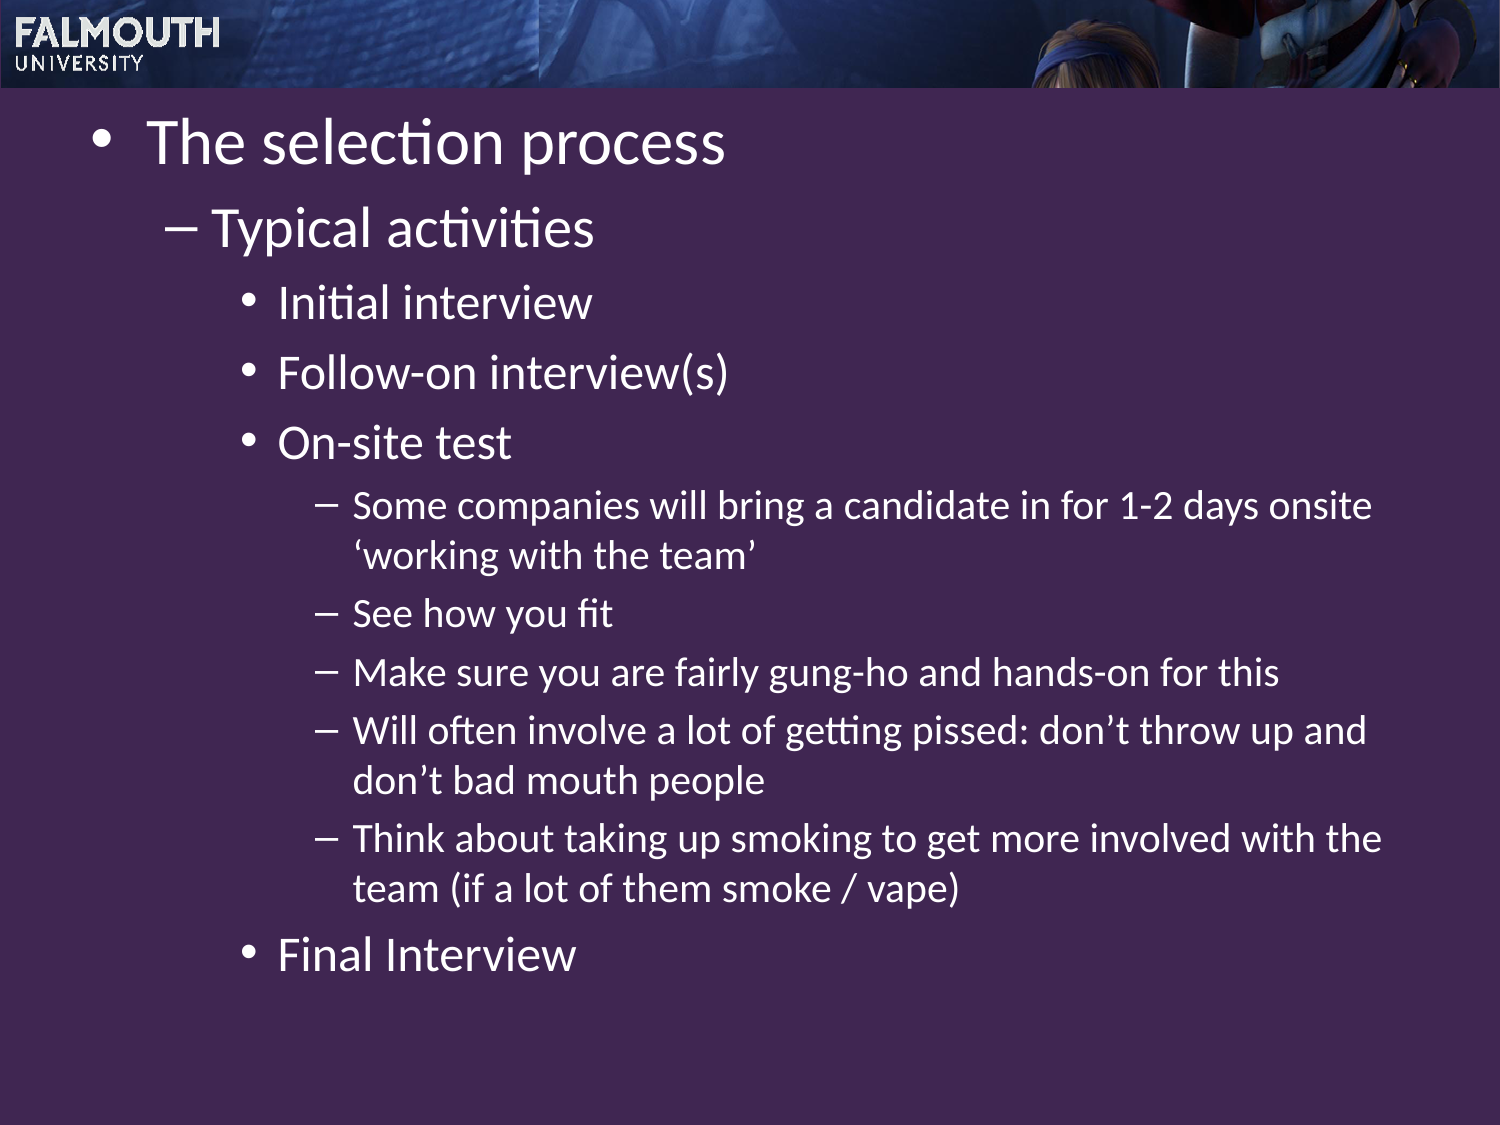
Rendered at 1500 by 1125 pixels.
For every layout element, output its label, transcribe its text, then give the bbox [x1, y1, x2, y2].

list The selection process Typical activities Initial interview Follow-on interview(s) On-site test Some companies will bring a candidate in for 1-2 days onsite ‘working with the team’ See how you fit Make sure you are fairly gung-ho and hands-on for this Will often involve a lot of getting pissed: don’t throw up and don’t bad mouth people Think about taking up smoking to get more involved with the team (if a lot of them smoke / vape) Final Interview [75, 90, 1425, 1071]
picture [0, 0, 1500, 90]
